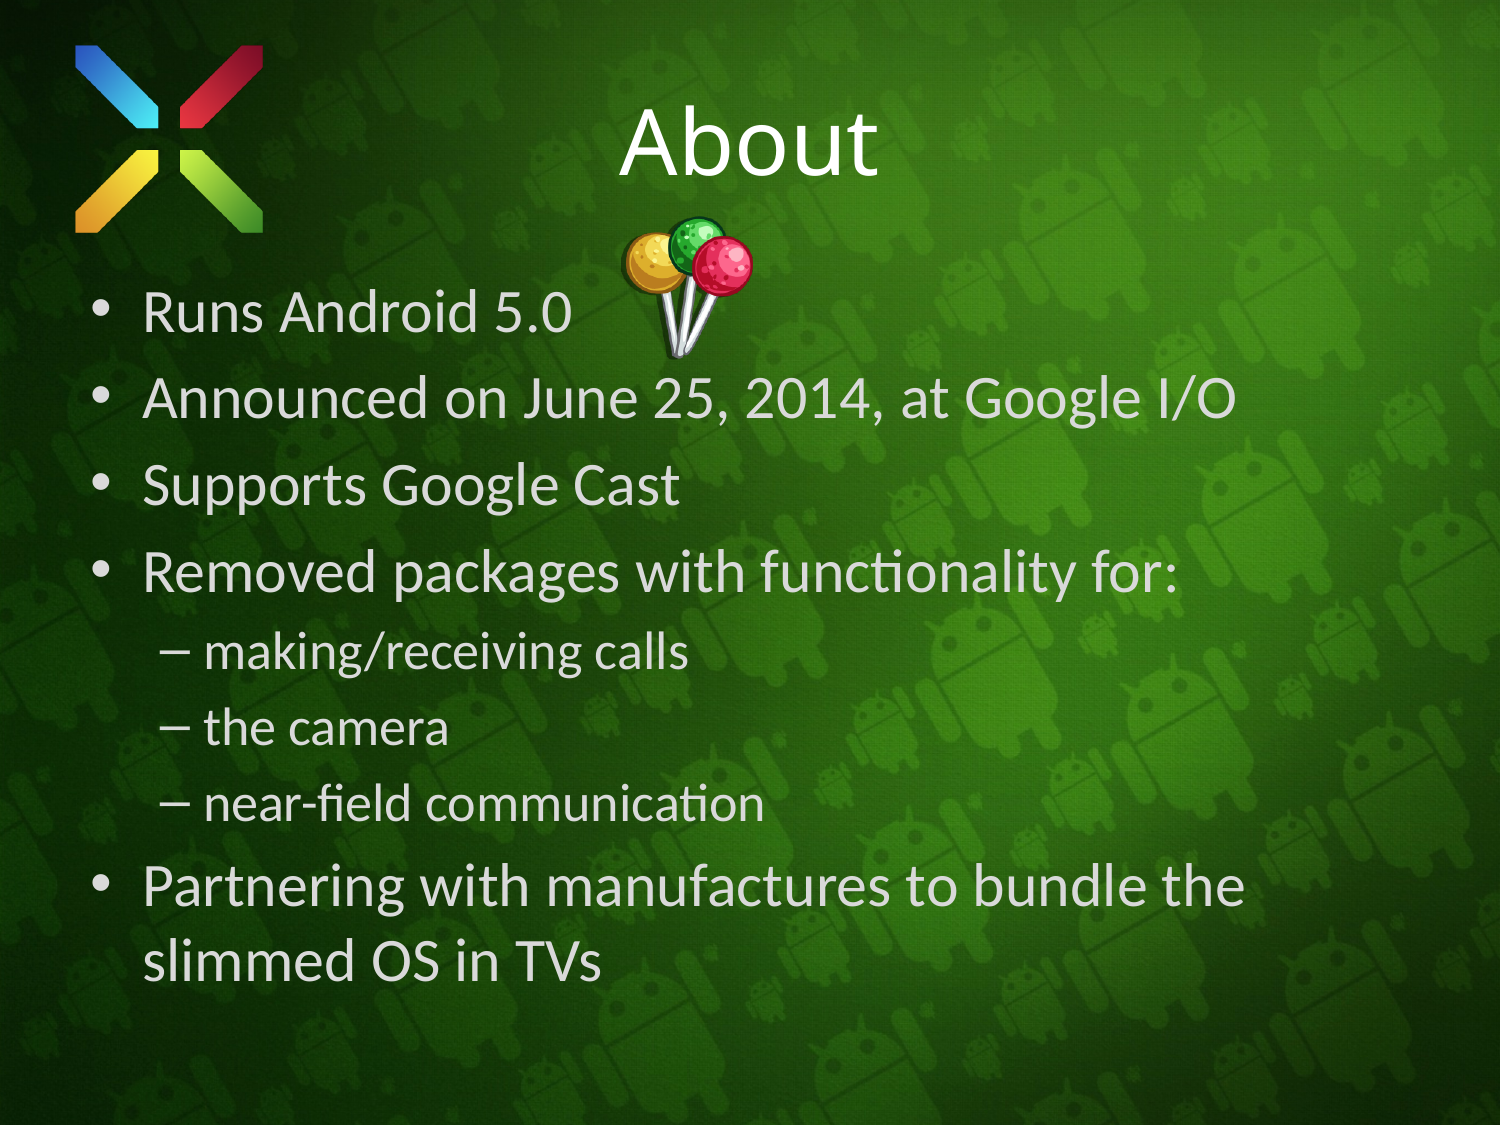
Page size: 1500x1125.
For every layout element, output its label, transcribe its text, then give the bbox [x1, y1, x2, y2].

title About [75, 45, 1425, 233]
list Runs Android 5.0 Announced on June 25, 2014, at Google I/O Supports Google Cast Removed packages with functionality for: making/receiving calls the camera near-field communication Partnering with manufactures to bundle the slimmed OS in TVs [75, 262, 1425, 1005]
picture [0, 0, 1500, 1125]
